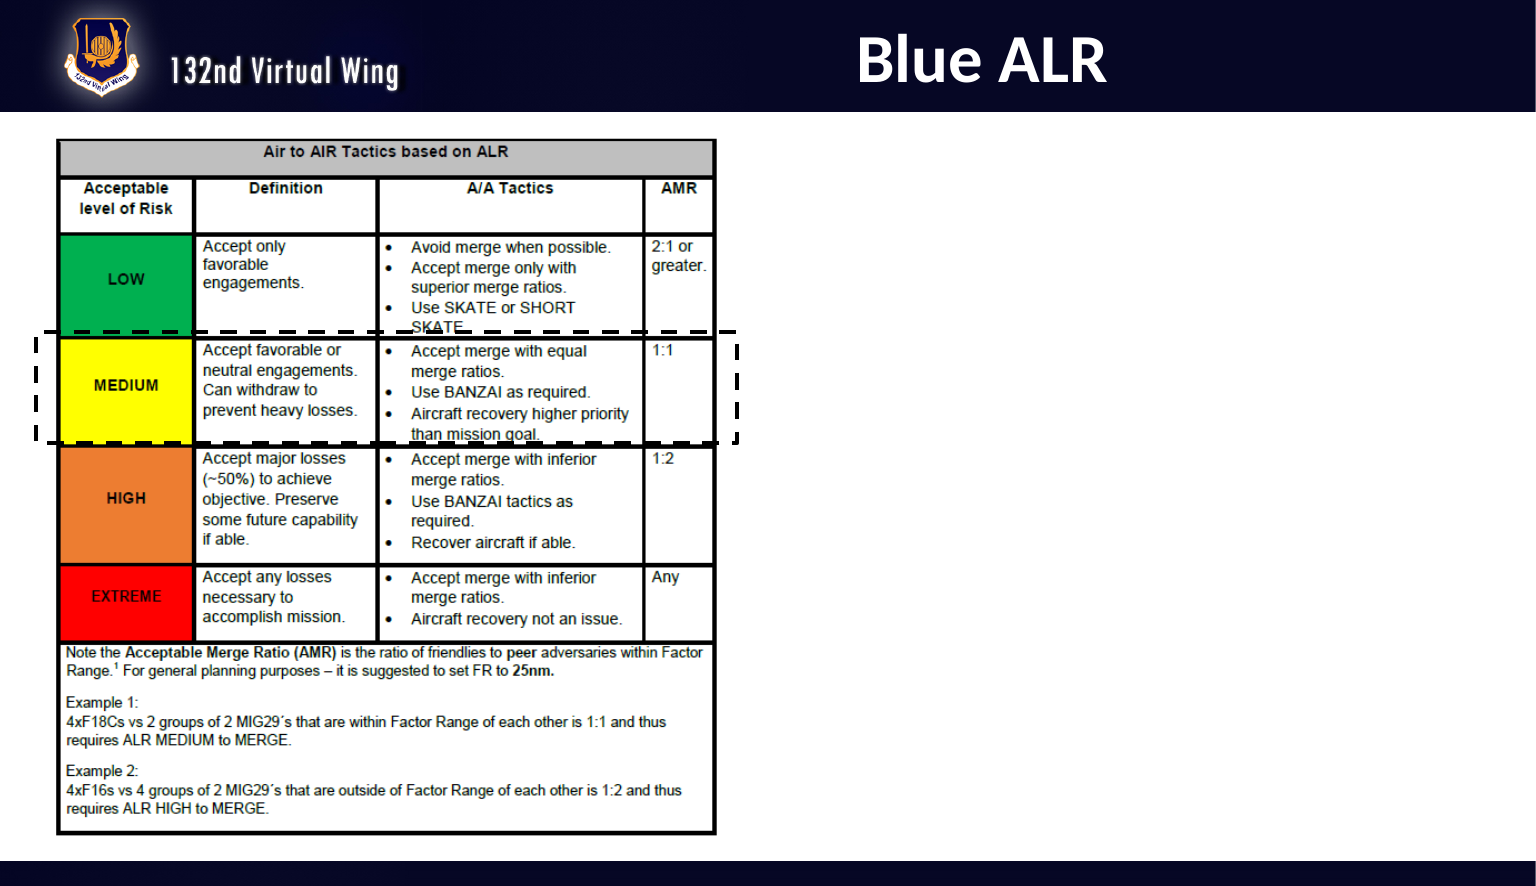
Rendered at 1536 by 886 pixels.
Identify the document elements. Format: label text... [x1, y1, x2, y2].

picture [0, 0, 1536, 112]
text_box [34, 330, 48, 445]
picture [54, 132, 719, 841]
text_box Blue ALR [429, 0, 1536, 110]
text_box [723, 330, 739, 445]
picture [0, 861, 1536, 886]
